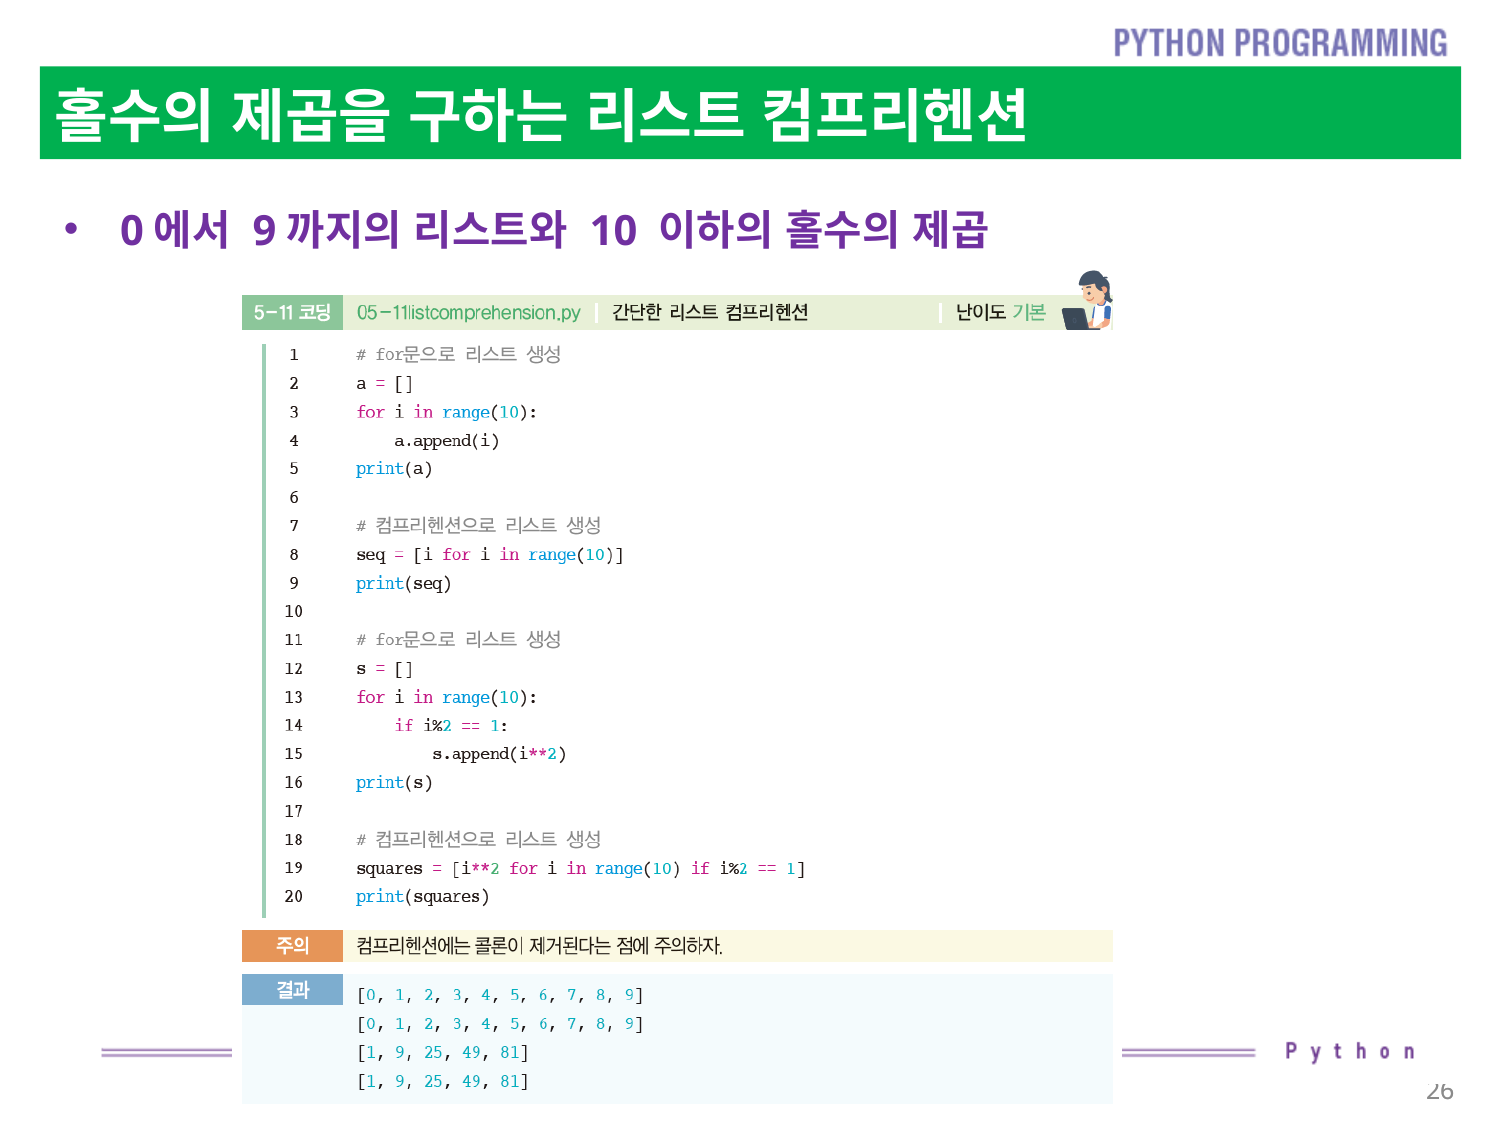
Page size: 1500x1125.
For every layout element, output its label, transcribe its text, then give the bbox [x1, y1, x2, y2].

title 홀수의 제곱을 구하는 리스트 컴프리헨션 [39, 76, 1444, 152]
list 0에서 9까지의 리스트와 10 이하의 홀수의 제곱 [48, 195, 1461, 1041]
picture [18, 261, 1483, 1112]
picture [1106, 13, 1462, 66]
slide_number 26 [1127, 1071, 1470, 1112]
